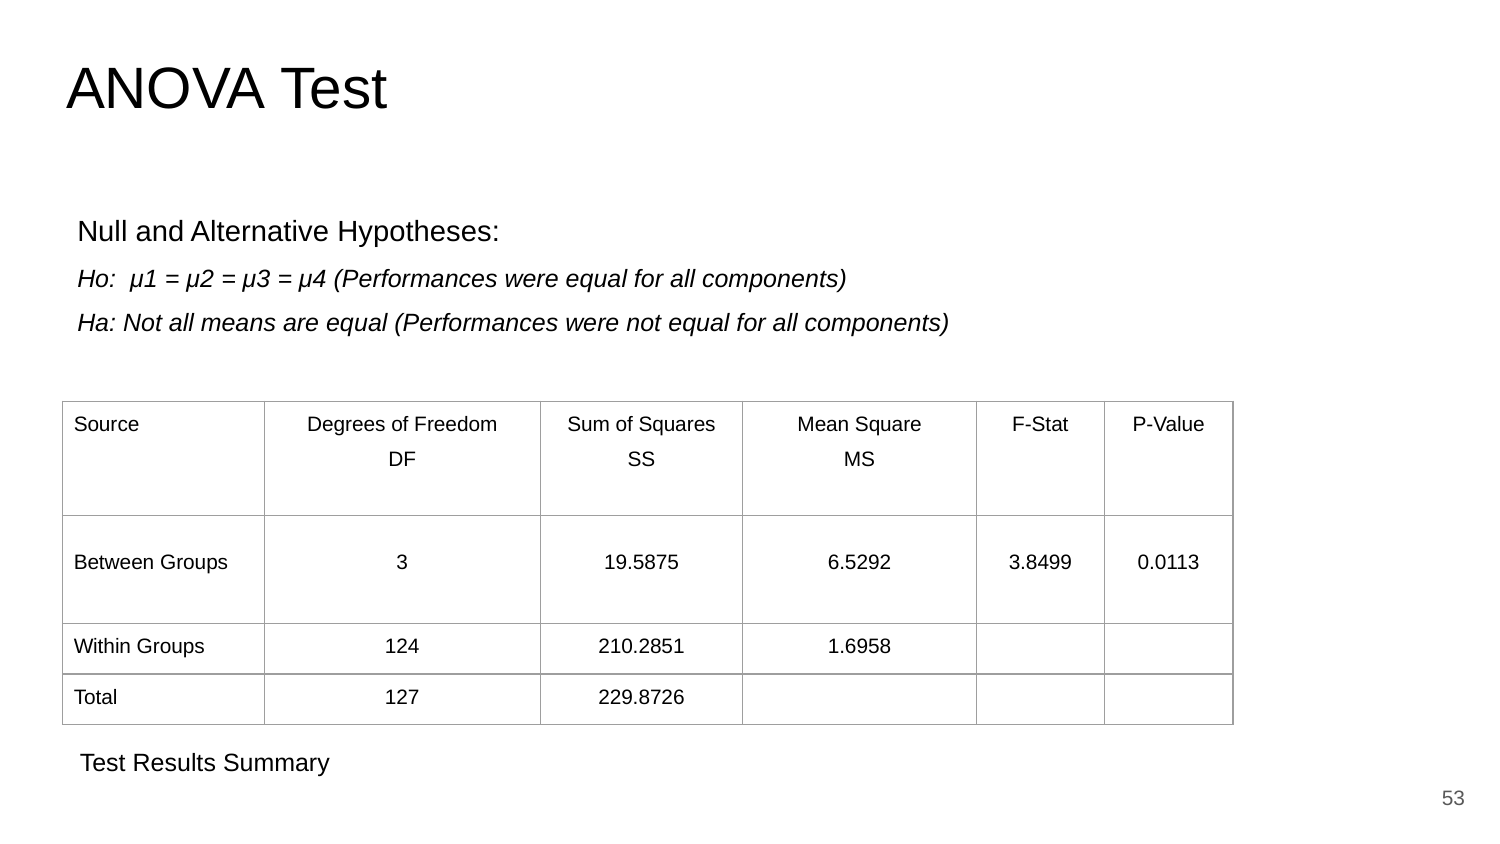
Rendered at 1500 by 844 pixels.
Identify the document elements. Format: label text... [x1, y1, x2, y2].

table_cell 3.8499 [977, 516, 1104, 623]
slide_number 53 [1389, 764, 1480, 830]
text_box Null and Alternative Hypotheses: Ho: μ1​ = μ2 ​= μ3 ​= μ4​ (Performances were equal for all components) Ha: Not all means are equal (Performances were not equal for all components) [62, 187, 971, 345]
table_cell Total [63, 675, 264, 724]
table_cell 3 [265, 516, 540, 623]
table_header Mean Square MS [743, 402, 976, 515]
table_cell Between Groups [63, 516, 264, 623]
table_cell [743, 675, 976, 724]
table_header Degrees of Freedom DF [265, 402, 540, 515]
table_header Sum of Squares SS [541, 402, 742, 515]
table_cell 0.0113 [1105, 516, 1232, 623]
table_cell [1105, 675, 1232, 724]
table_cell 229.8726 [541, 675, 742, 724]
table_cell 19.5875 [541, 516, 742, 623]
table_cell 127 [265, 675, 540, 724]
title ANOVA Test [51, 35, 1449, 130]
table_cell [977, 675, 1104, 724]
table_cell [977, 624, 1104, 673]
text_box Test Results Summary [65, 739, 353, 784]
table_header F-Stat [977, 402, 1104, 515]
table_cell Within Groups [63, 624, 264, 673]
table_cell 210.2851 [541, 624, 742, 673]
table_cell 124 [265, 624, 540, 673]
table_header Source [63, 402, 264, 515]
table_header P-Value [1105, 402, 1232, 515]
table_cell [1105, 624, 1232, 673]
table_cell 1.6958 [743, 624, 976, 673]
table_cell 6.5292 [743, 516, 976, 623]
